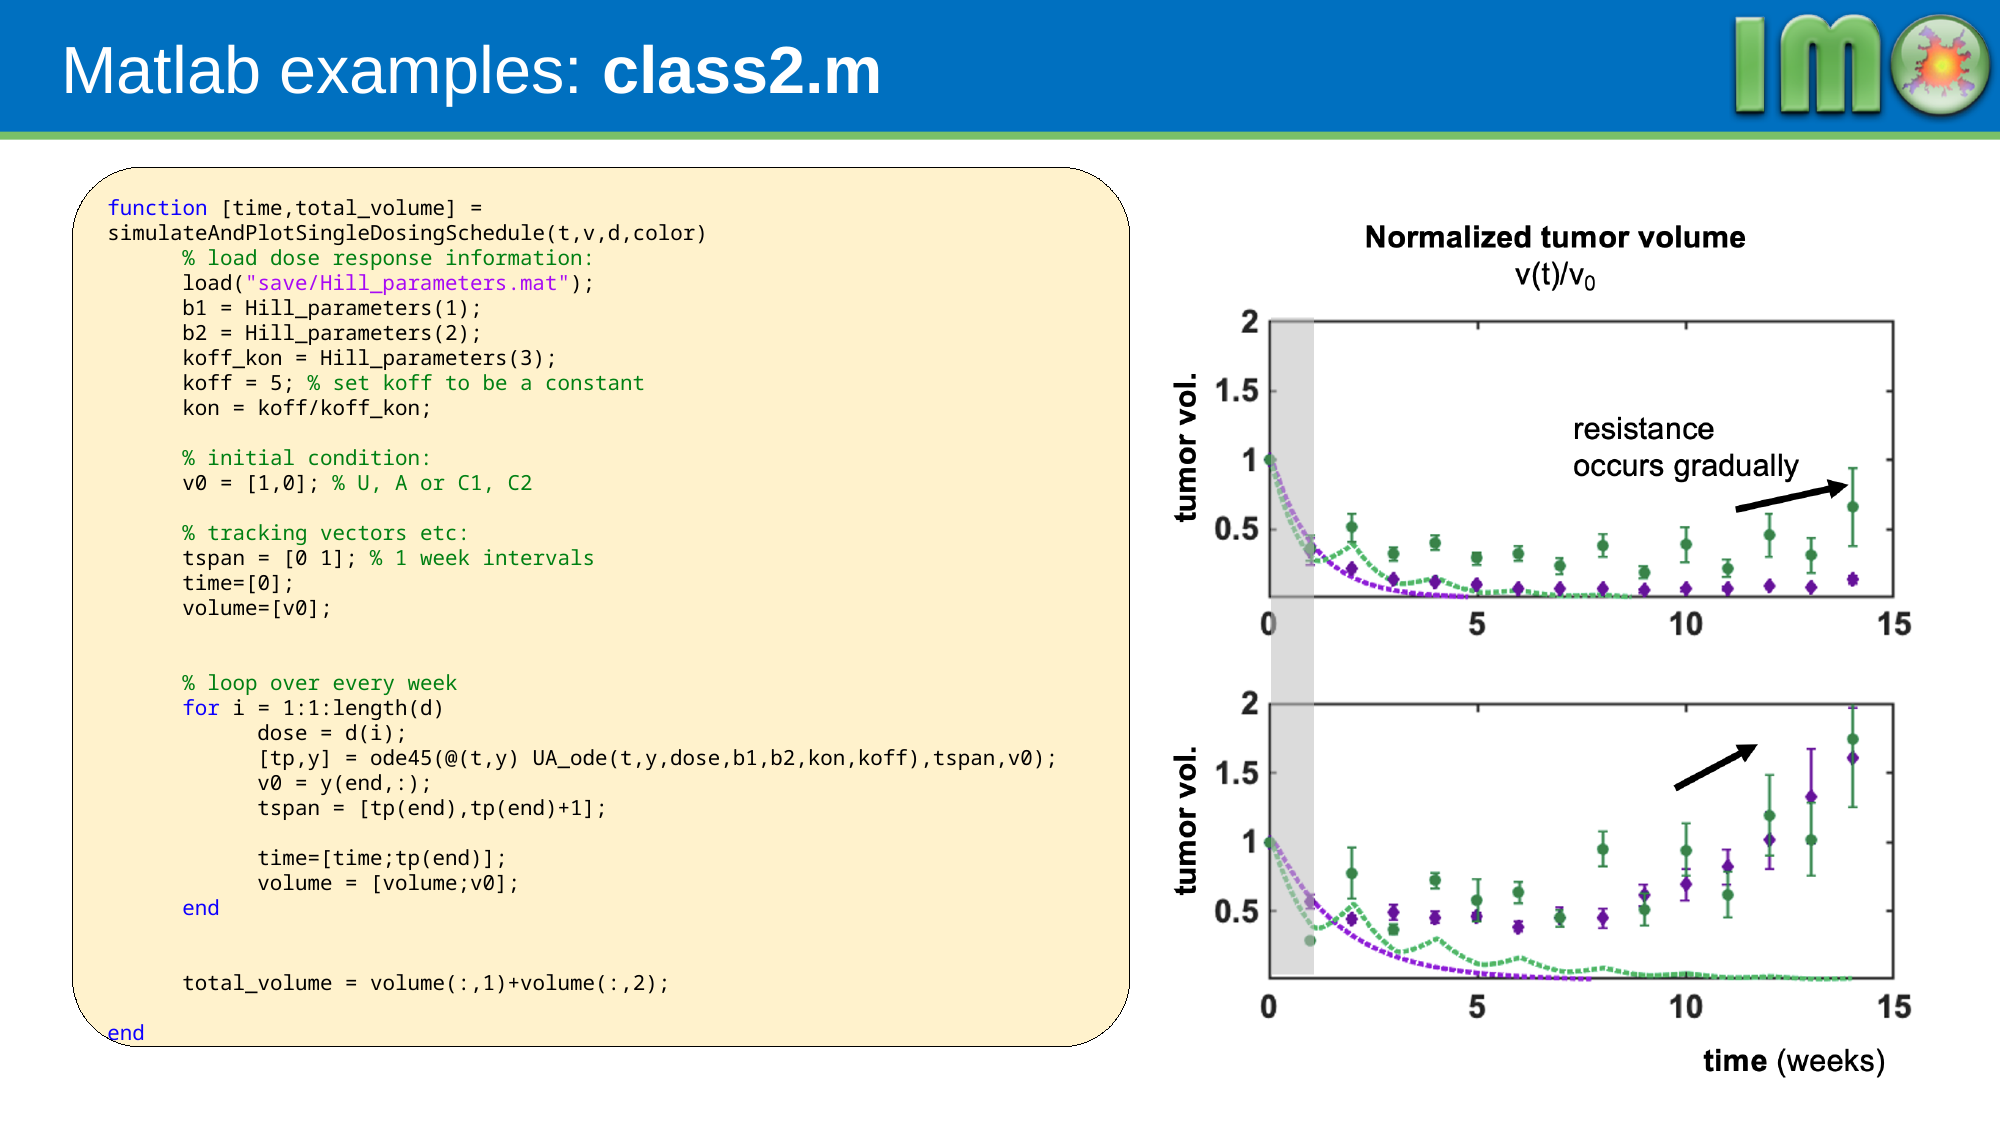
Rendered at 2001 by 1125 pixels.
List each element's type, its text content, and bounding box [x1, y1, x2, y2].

text_box [0, 131, 2000, 140]
text_box Matlab examples: class2.m [46, 19, 899, 114]
text_box [0, 0, 2000, 131]
picture [1141, 191, 2000, 1099]
picture [1728, 9, 2000, 125]
text_box function [time,total_volume] = simulateAndPlotSingleDosingSchedule(t,v,d,color) % load dose response information: load("save/Hill_parameters.mat"); b1 = Hill_parameters(1); b2 = Hill_parameters(2); koff_kon = Hill_parameters(3); koff = 5; % set koff to be a constant kon = koff/koff_kon; % initial condition: v0 = [1,0]; % U, A or C1, C2 % tracking vectors etc: tspan = [0 1]; % 1 week intervals time=[0]; volume=[v0]; % loop over every week for i = 1:1:length(d) dose = d(i); [tp,y] = ode45(@(t,y) UA_ode(t,y,dose,b1,b2,kon,koff),tspan,v0); v0 = y(end,:); tspan = [tp(end),tp(end)+1]; time=[time;tp(end)]; volume = [volume;v0]; end total_volume = volume(:,1)+volume(:,2); end [72, 167, 1130, 1047]
